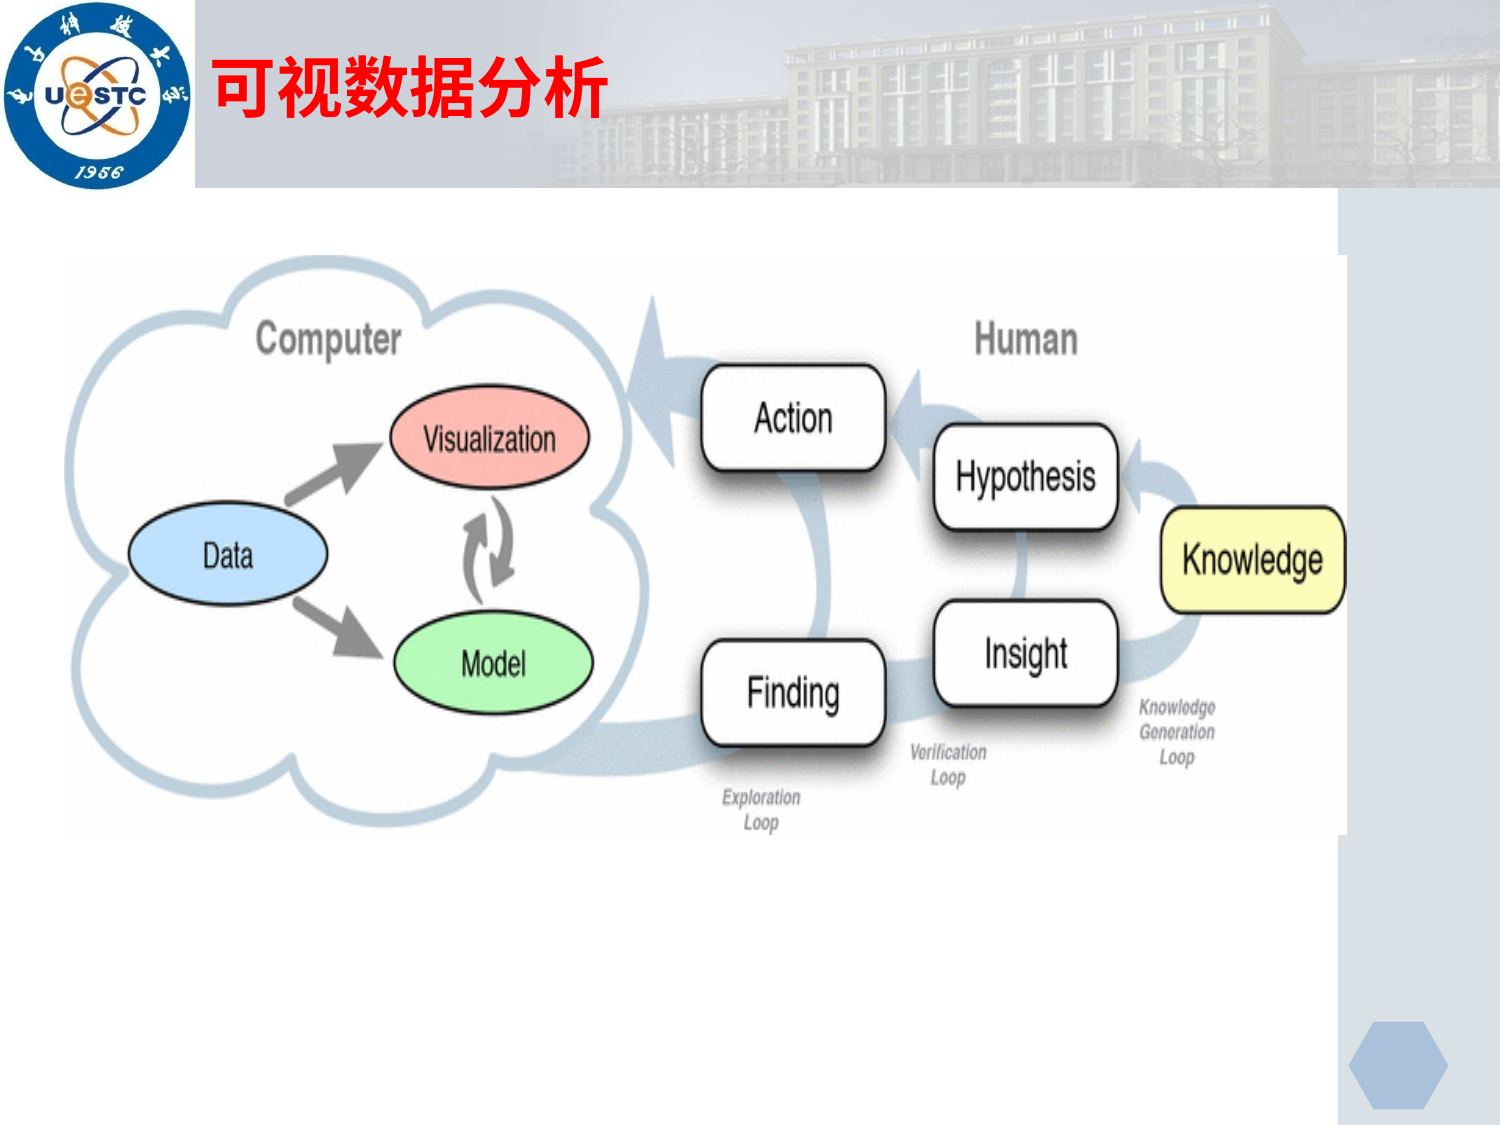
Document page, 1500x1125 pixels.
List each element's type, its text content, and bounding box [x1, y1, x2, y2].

picture [64, 255, 1347, 835]
picture [0, 0, 1500, 194]
title 可视数据分析 [194, 37, 1433, 181]
